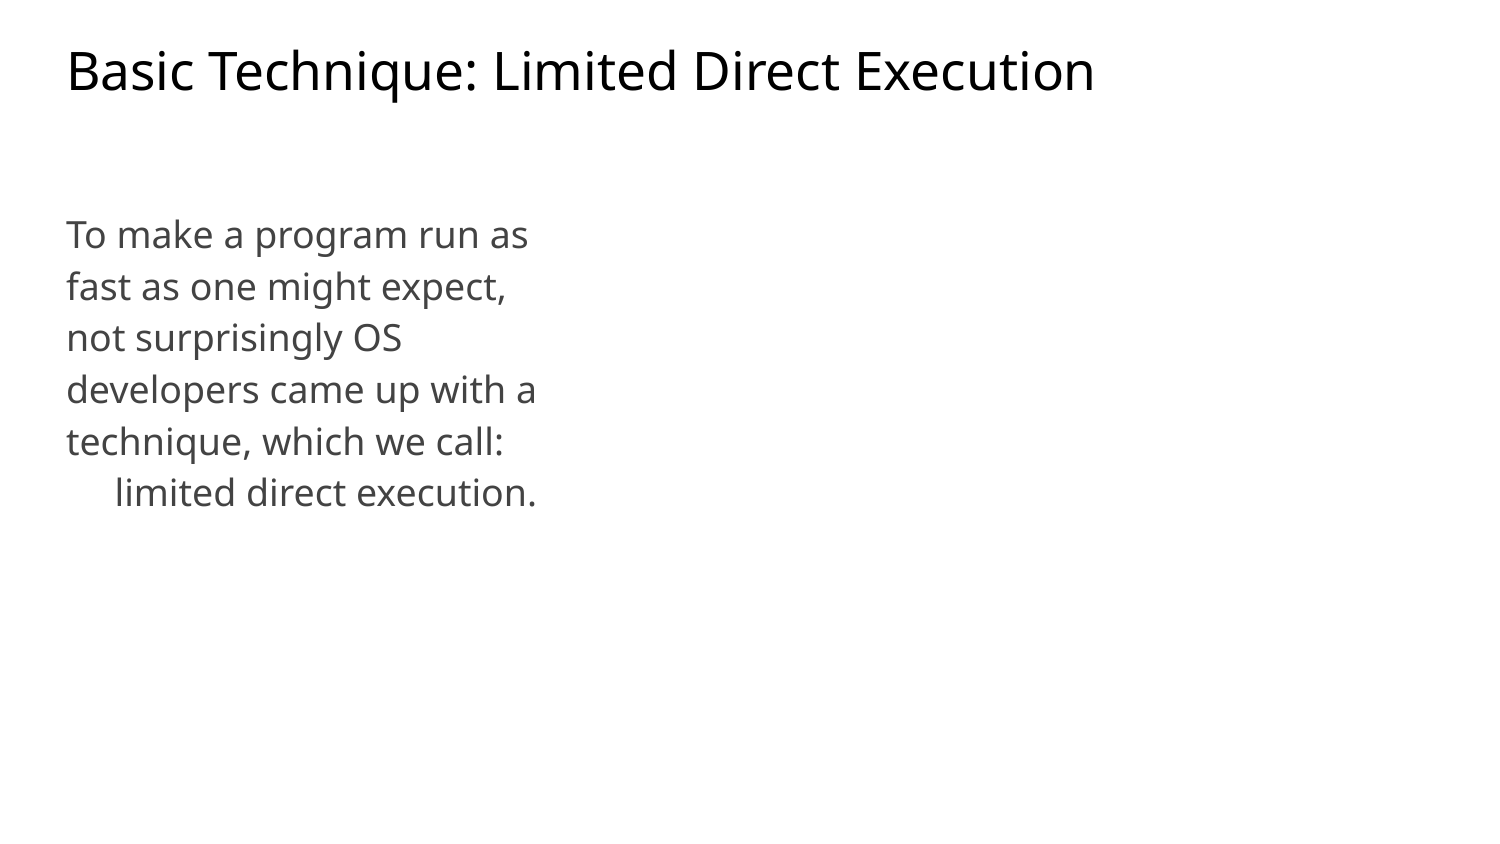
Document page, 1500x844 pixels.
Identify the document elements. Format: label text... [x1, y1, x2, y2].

title Basic Technique: Limited Direct Execution [51, 22, 1449, 116]
list To make a program run as fast as one might expect, not surprisingly OS developers came up with a technique, which we call: limited direct execution. [51, 189, 581, 750]
